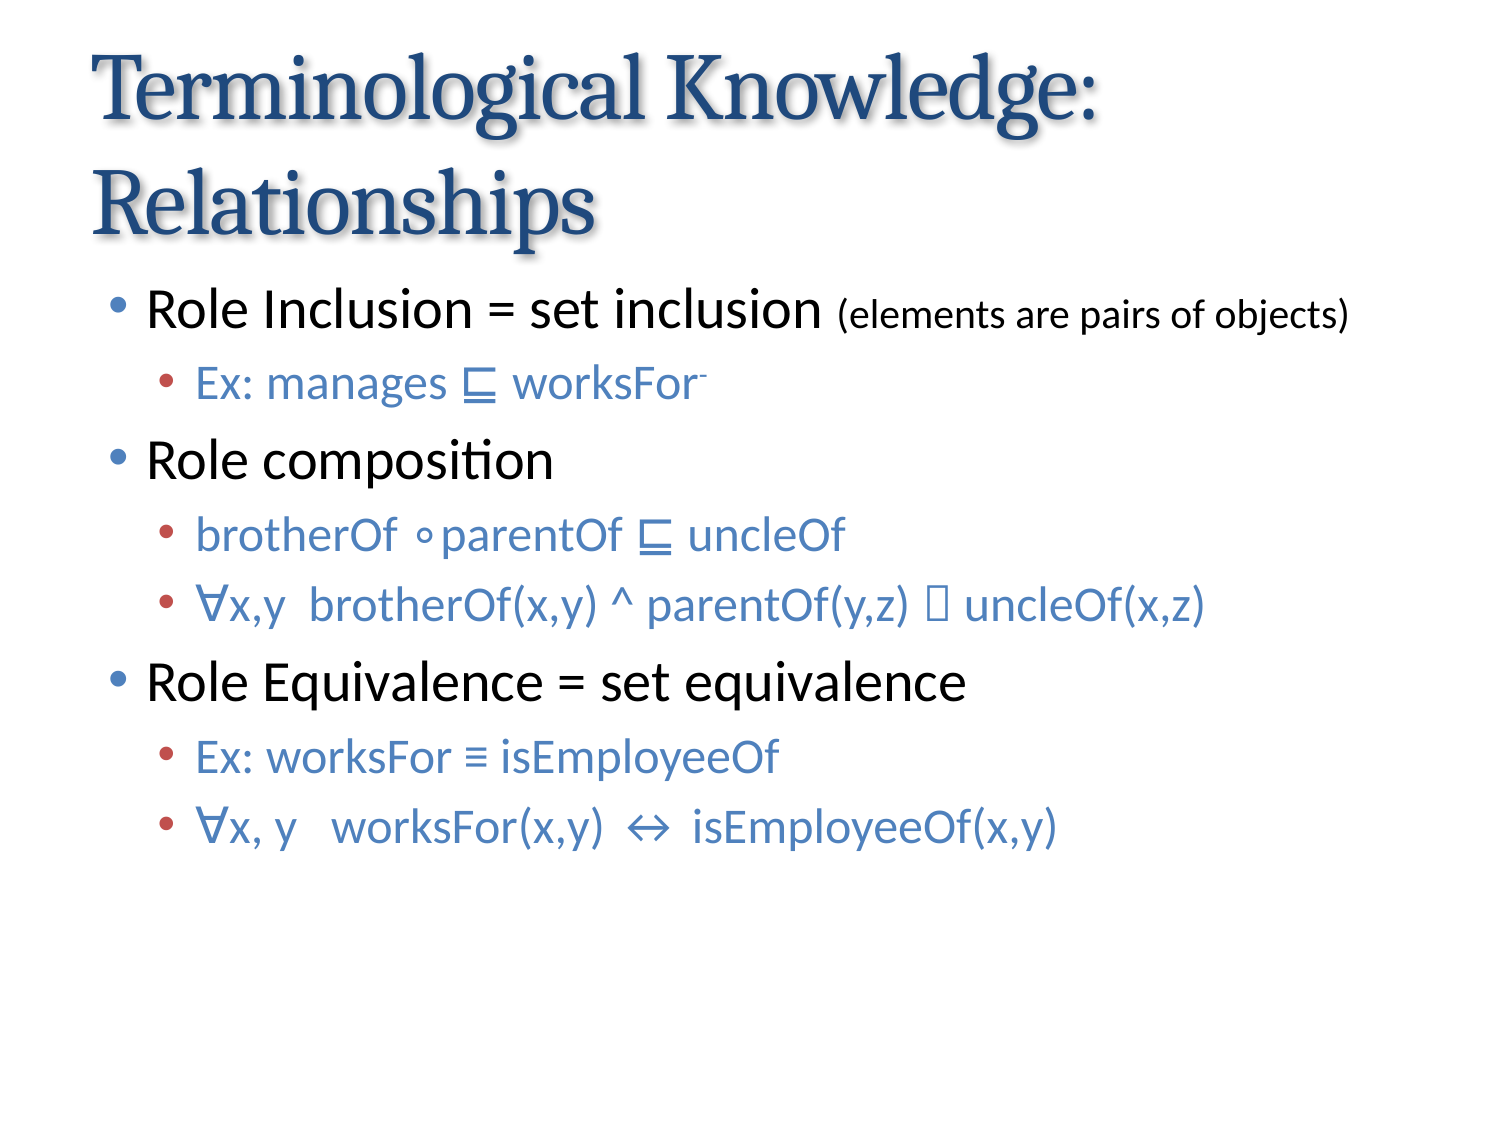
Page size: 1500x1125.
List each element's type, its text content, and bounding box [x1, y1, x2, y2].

list Role Inclusion = set inclusion (elements are pairs of objects) Ex: manages ⊑ worksFor- Role composition brotherOf ∘parentOf ⊑ uncleOf ∀x,y brotherOf(x,y) ^ parentOf(y,z)  uncleOf(x,z) Role Equivalence = set equivalence Ex: worksFor ≡ isEmployeeOf ∀x, y worksFor(x,y) ↔ isEmployeeOf(x,y) [74, 262, 1464, 1051]
title Terminological Knowledge: Relationships [75, 45, 1427, 233]
